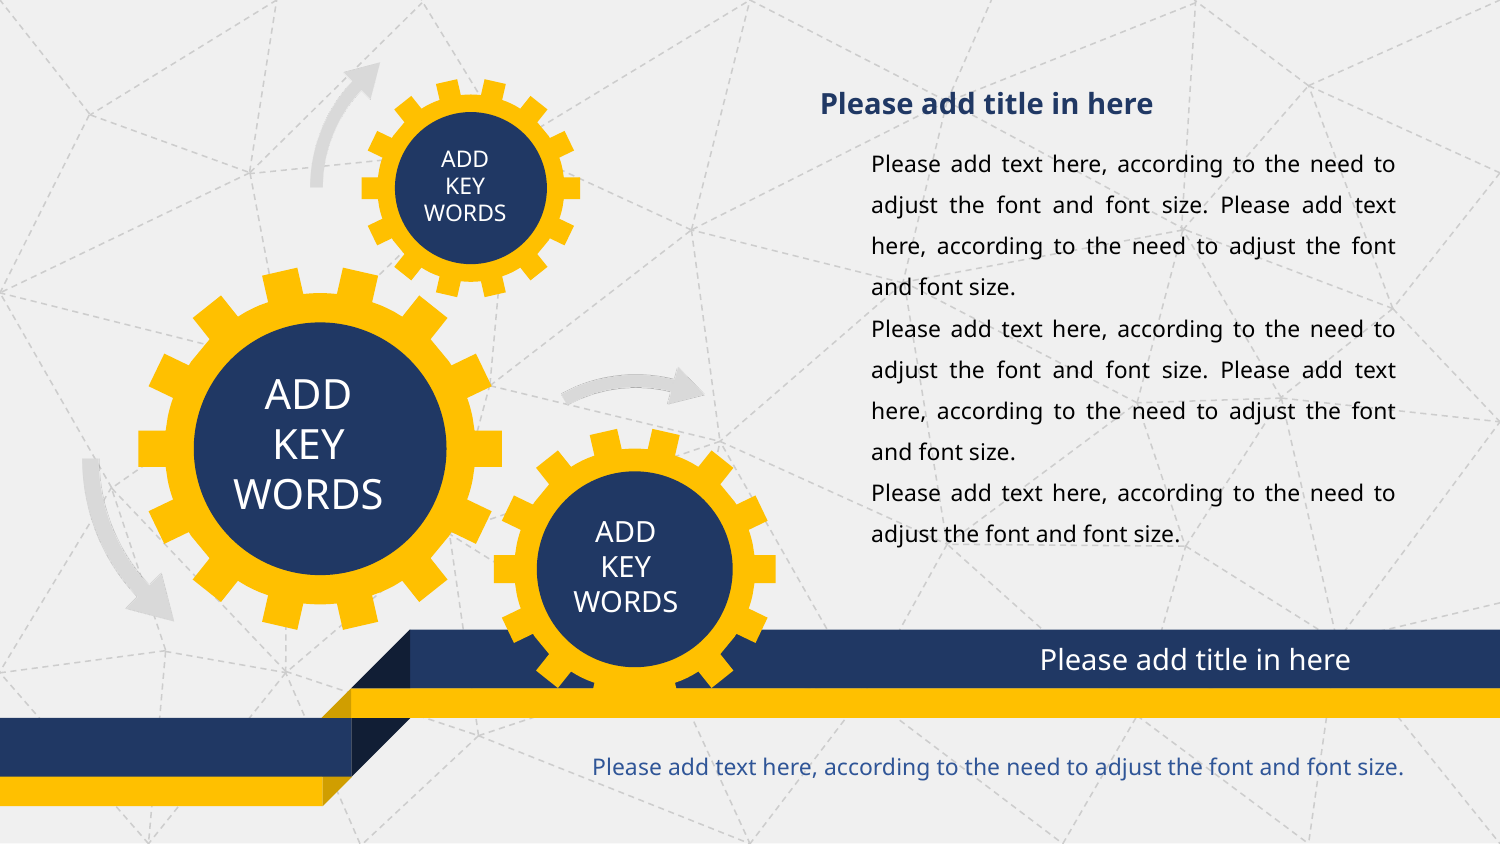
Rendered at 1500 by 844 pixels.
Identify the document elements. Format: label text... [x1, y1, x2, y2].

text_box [361, 79, 581, 298]
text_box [0, 629, 1500, 807]
text_box Please add title in here [804, 77, 1226, 128]
picture [310, 62, 381, 188]
picture [561, 366, 705, 406]
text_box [138, 267, 502, 630]
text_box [493, 428, 776, 710]
text_box Please add text here, according to the need to adjust the font and font size. Please add text here, according to the need to adjust the font and font size. Please add text here, according to the need to adjust the font and font size. Please add text here, according to the need to adjust the font and font size. Please add text here, according to the need to adjust the font and font size. [856, 128, 1412, 555]
picture [82, 458, 175, 622]
